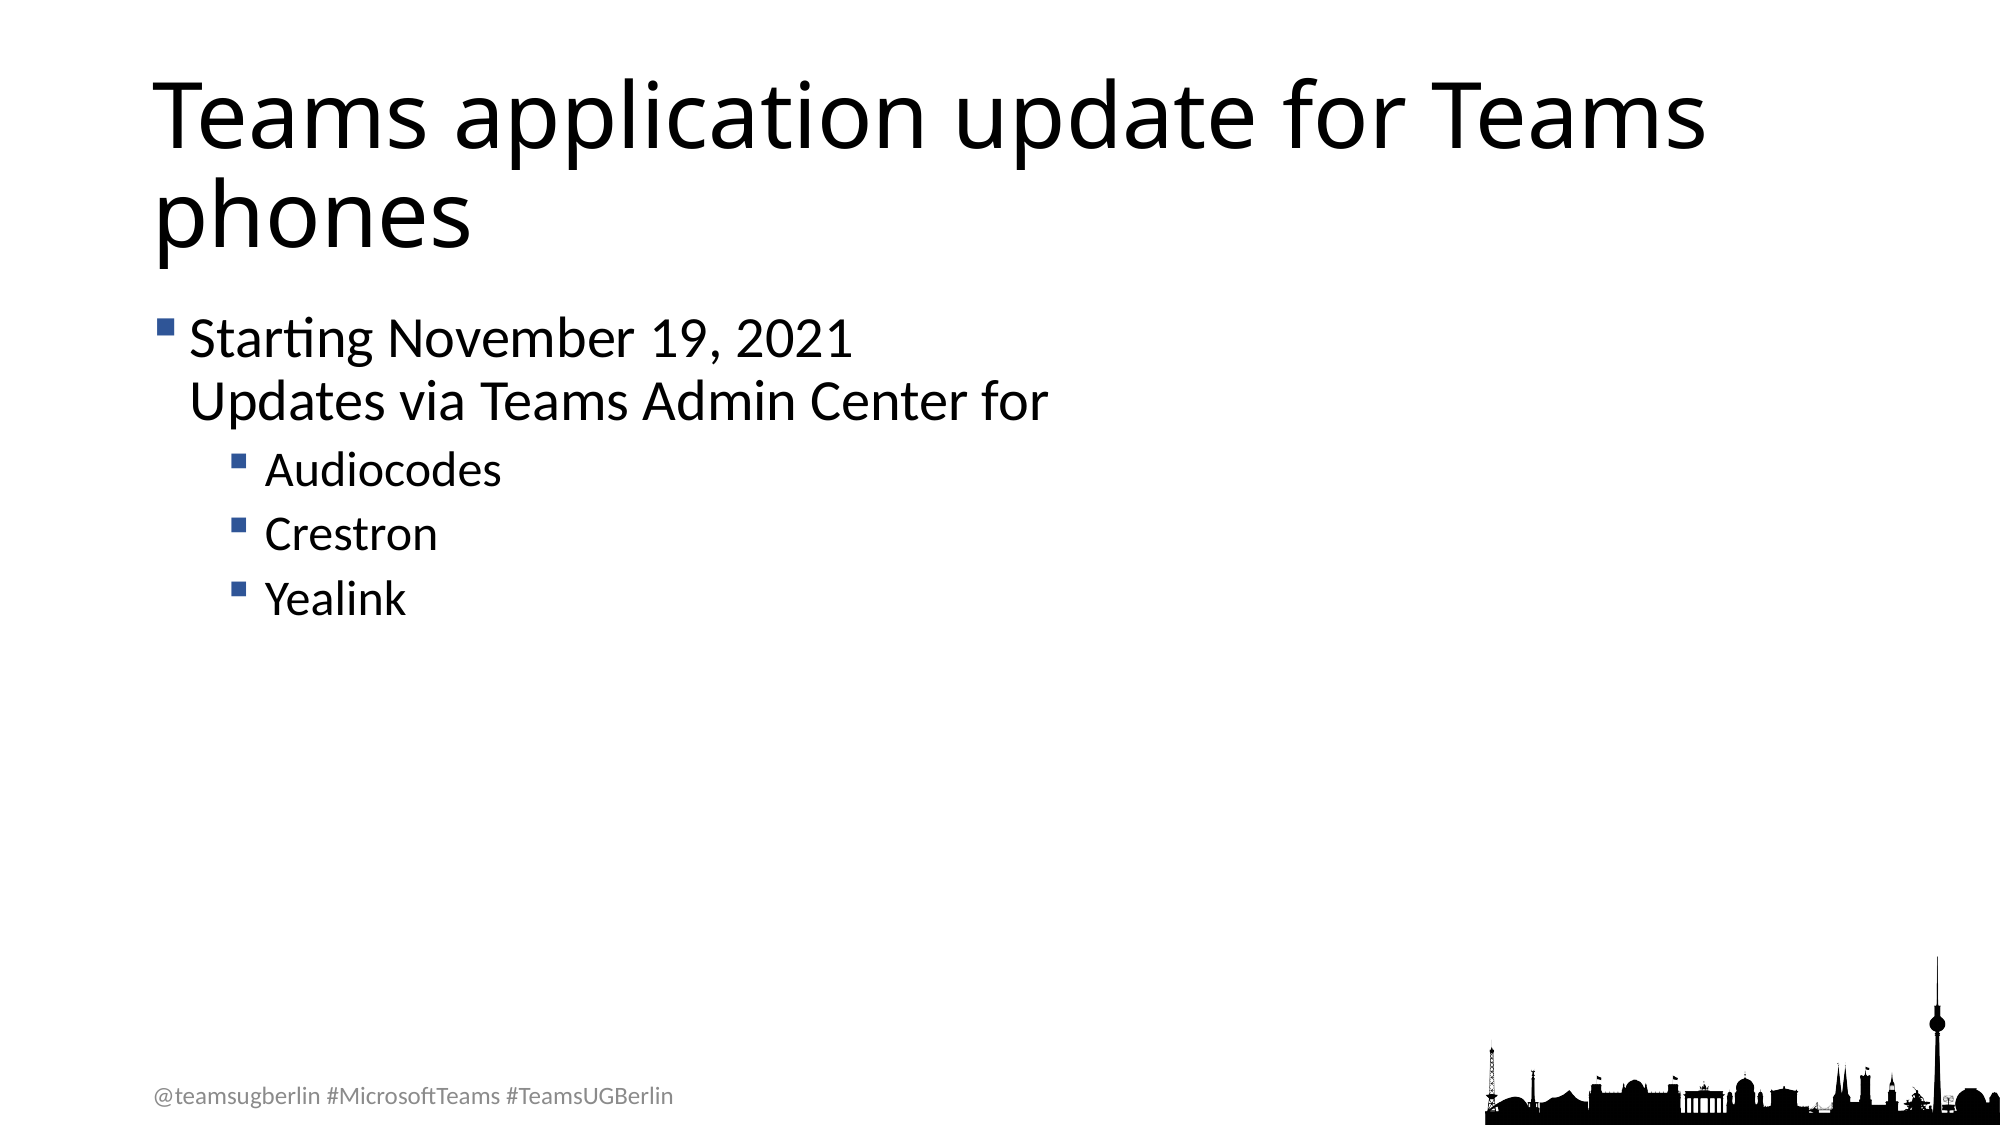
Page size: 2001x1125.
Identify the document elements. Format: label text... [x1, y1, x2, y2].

title Teams application update for Teams phones [137, 59, 1863, 278]
list Starting November 19, 2021 Updates via Teams Admin Center for Audiocodes Crestron Yealink [137, 299, 1863, 1014]
picture [1485, 914, 2000, 1125]
